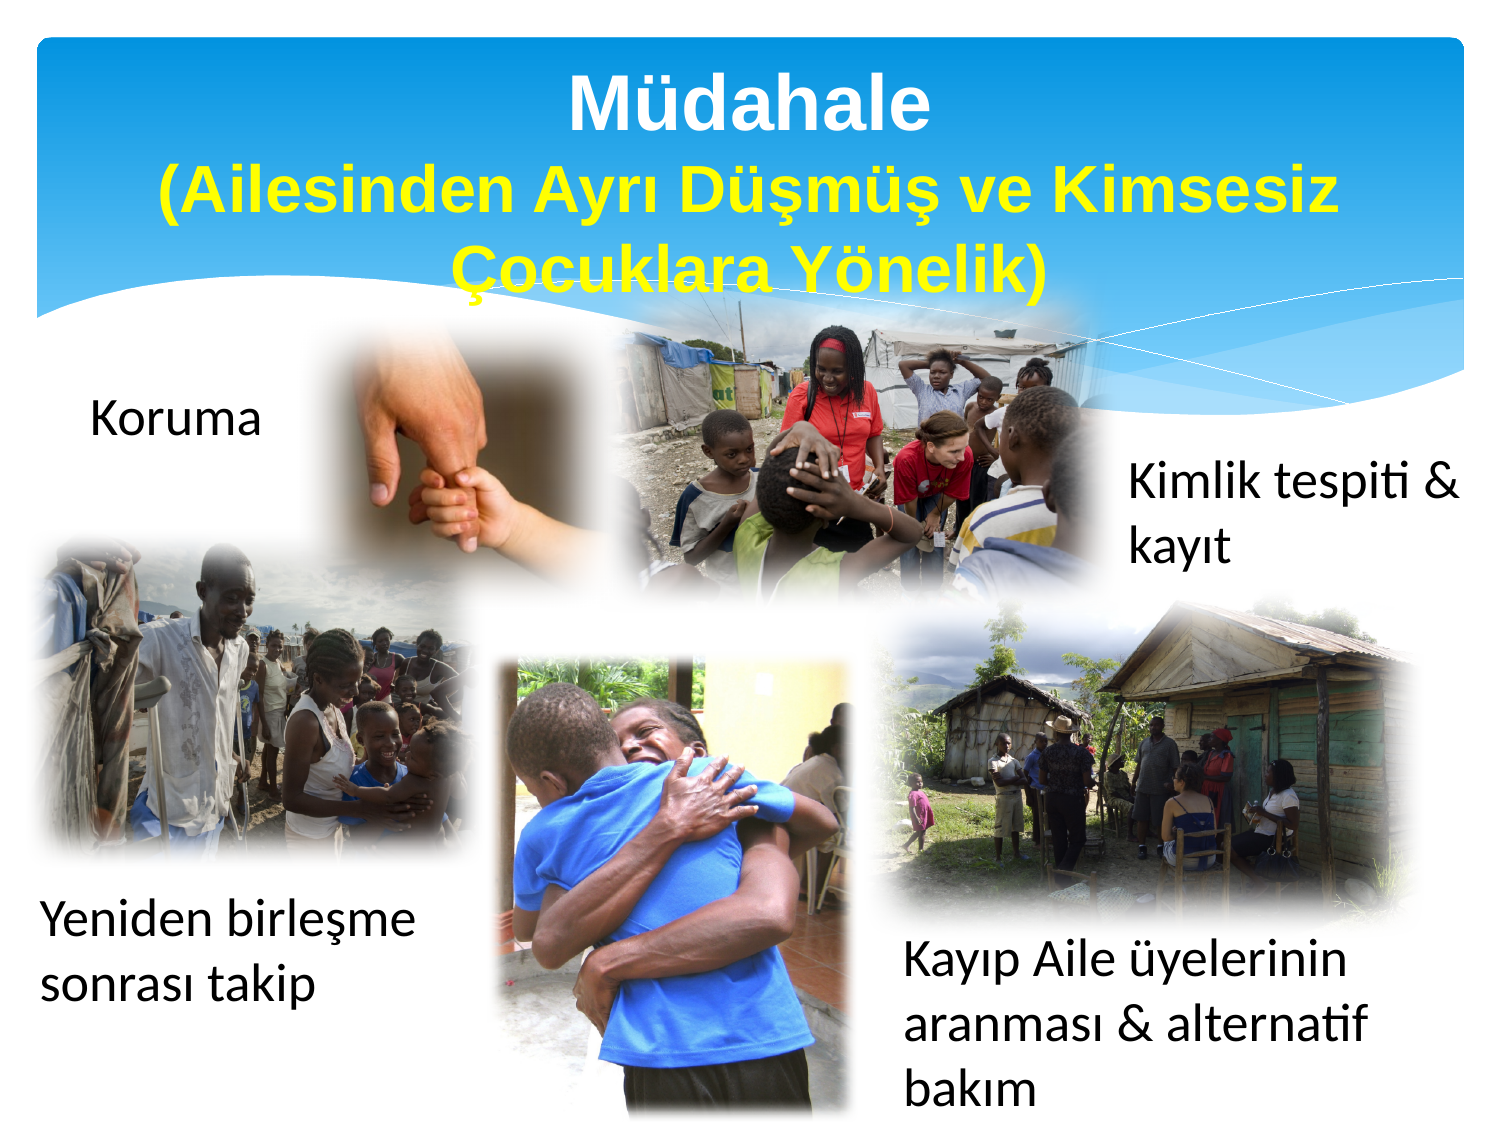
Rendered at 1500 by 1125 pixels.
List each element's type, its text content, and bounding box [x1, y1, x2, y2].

text_box Kayıp Aile üyelerinin aranması & alternatif bakım [888, 915, 1489, 1125]
text_box Kimlik tespiti & kayıt [1126, 437, 1489, 583]
picture [24, 262, 1426, 941]
picture [487, 651, 858, 1124]
text_box Yeniden birleşme sonrası takip [24, 879, 463, 1020]
title Müdahale (Ailesinden Ayrı Düşmüş ve Kimsesiz Çocuklara Yönelik) [75, 55, 1425, 302]
text_box Koruma [75, 374, 288, 454]
